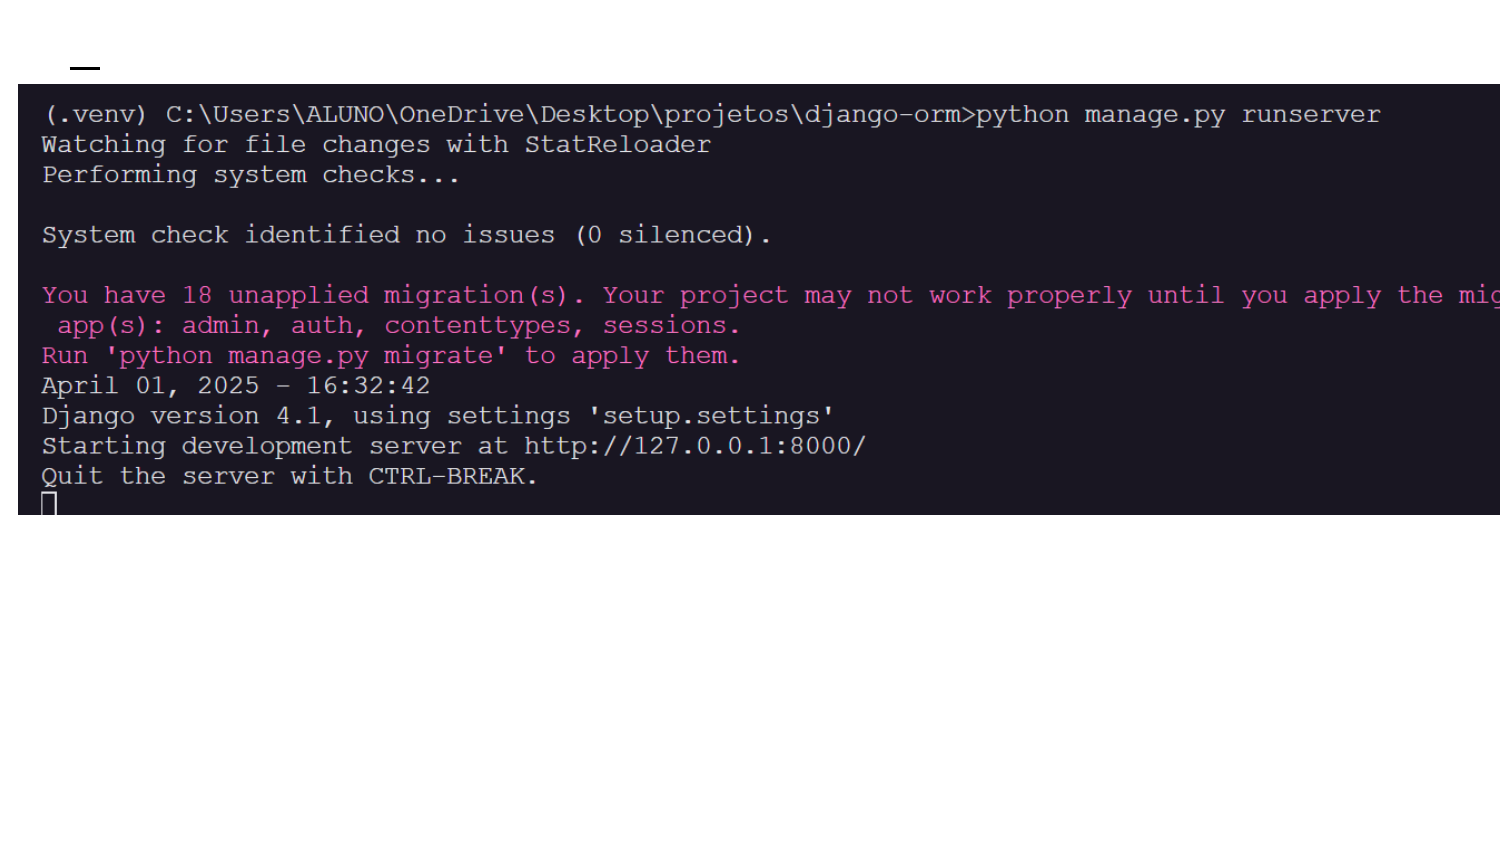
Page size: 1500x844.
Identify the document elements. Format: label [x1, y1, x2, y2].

picture [18, 84, 1500, 515]
